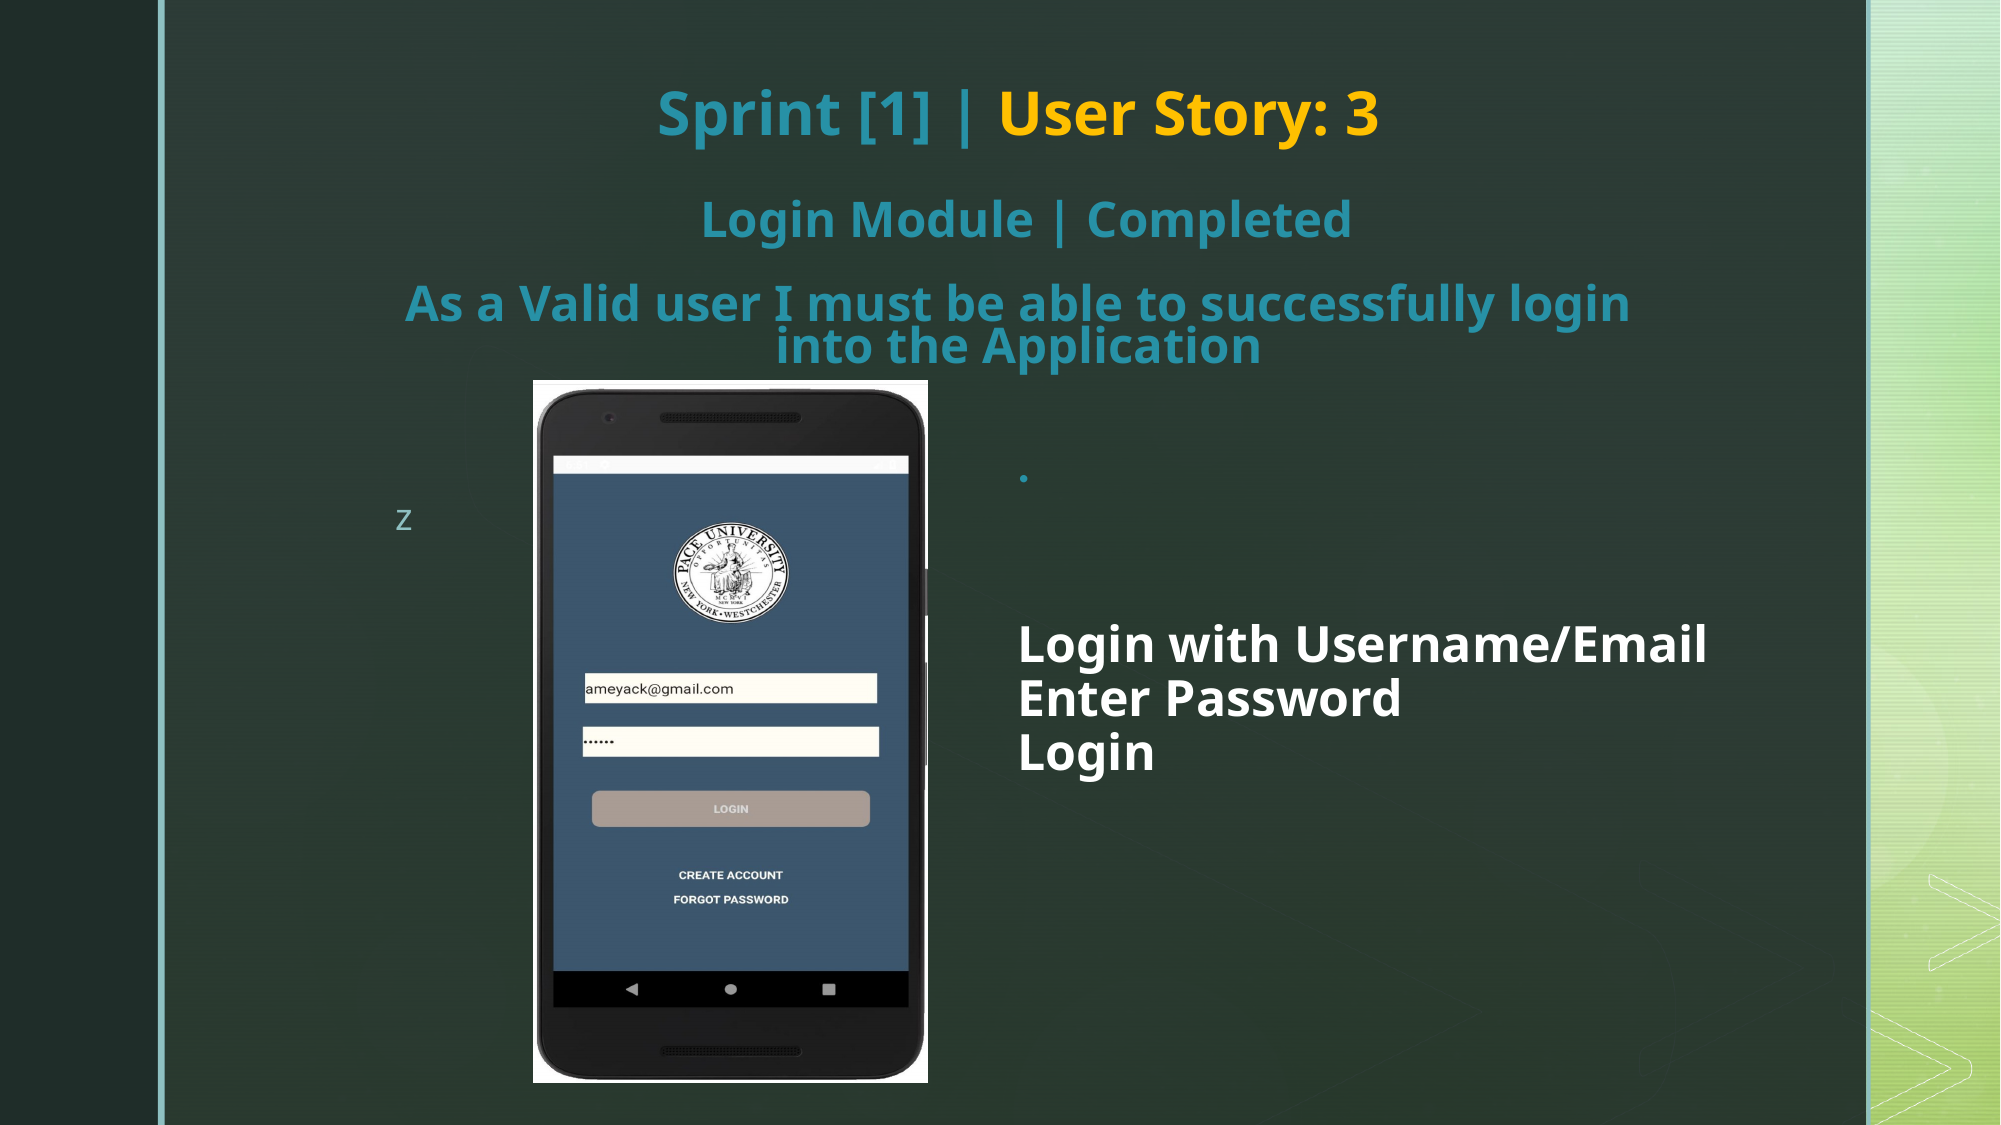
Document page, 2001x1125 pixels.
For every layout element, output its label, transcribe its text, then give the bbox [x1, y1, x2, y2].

title . Login with Username/Email Enter Password Login [1002, 431, 1793, 1057]
list Sprint [1] | User Story: 3 Login Module | Completed As a Valid user I must be able to successfully login into the Application [379, 94, 1659, 381]
picture [1871, 0, 2001, 1125]
picture [533, 380, 928, 1084]
